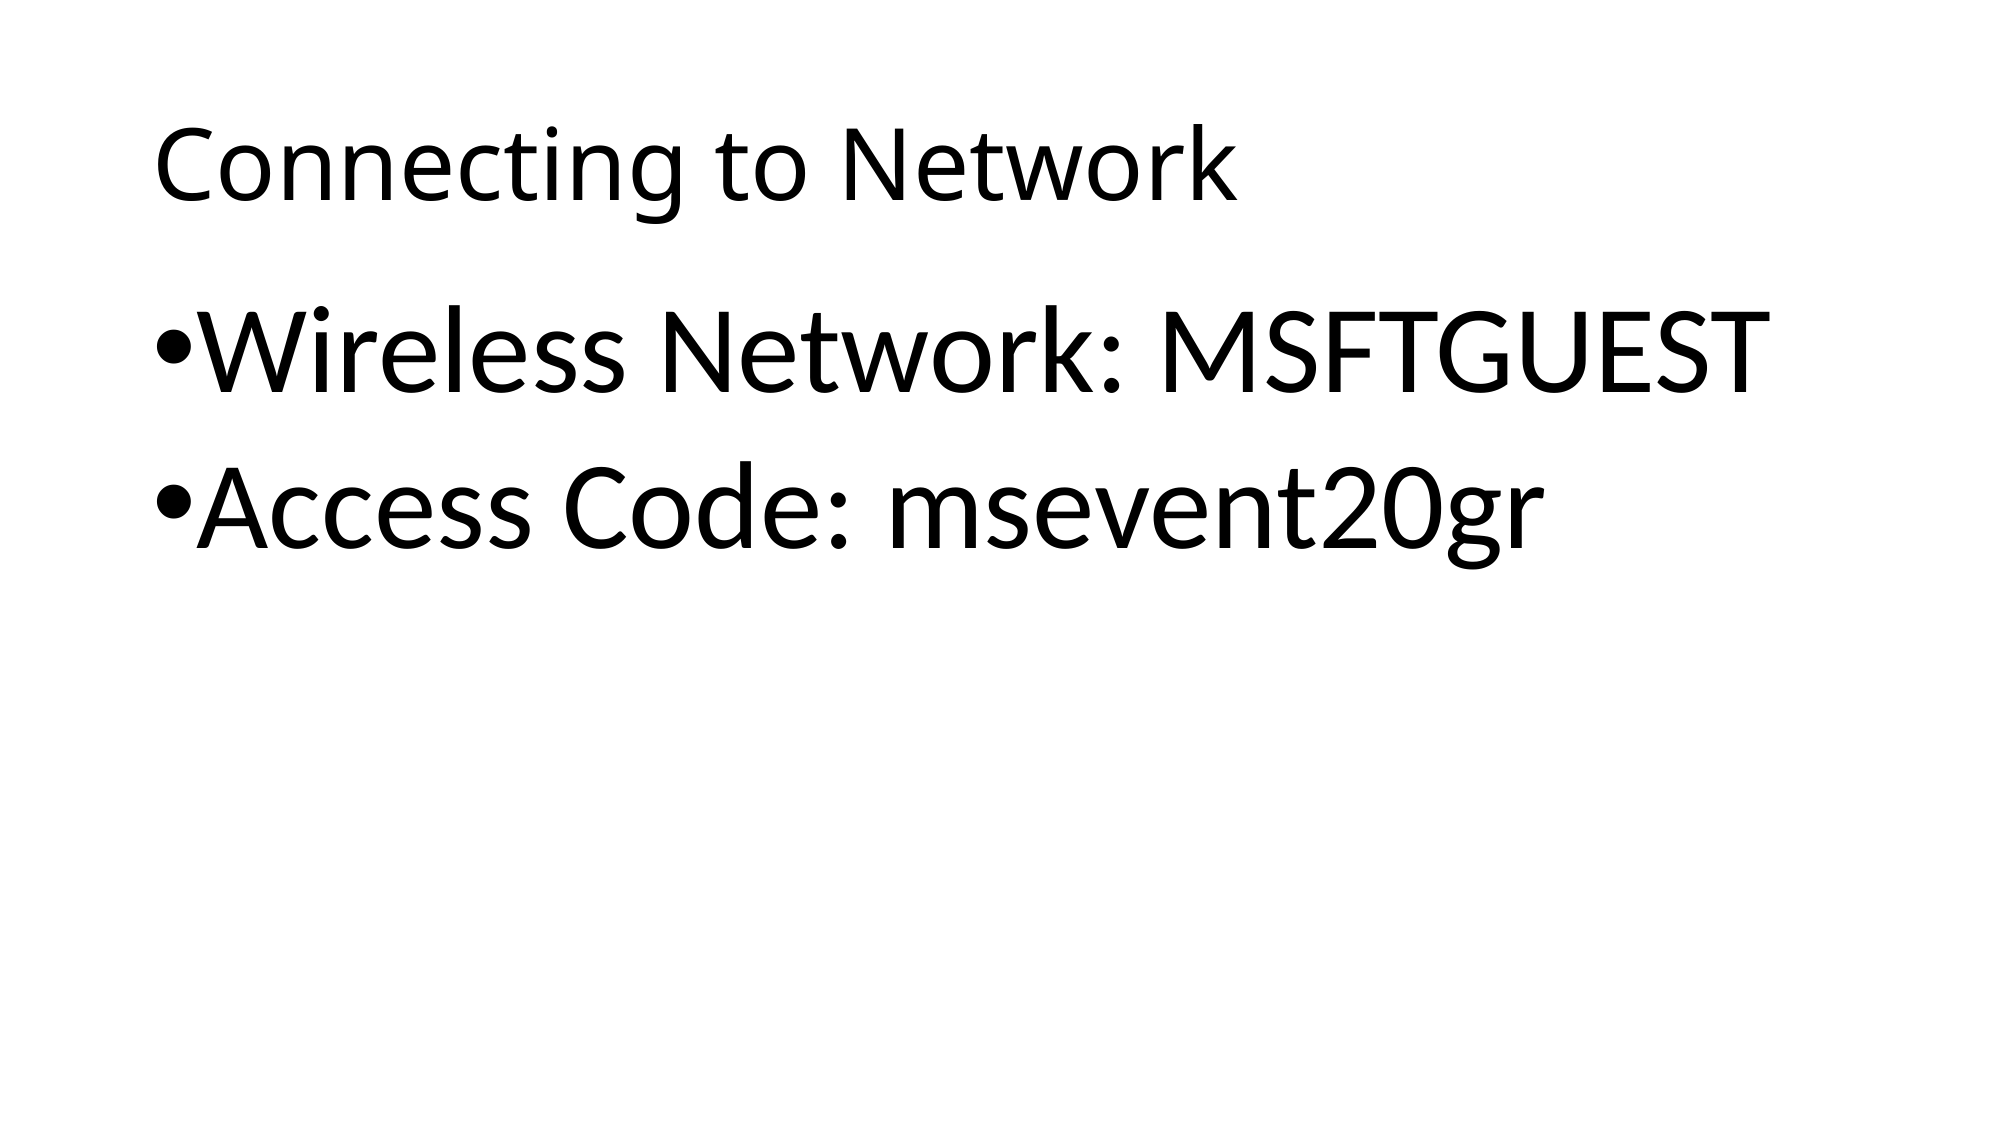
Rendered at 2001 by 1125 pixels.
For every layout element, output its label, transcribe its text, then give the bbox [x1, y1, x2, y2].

title Connecting to Network [137, 59, 1863, 277]
list Wireless Network: MSFTGUEST Access Code: msevent20gr [137, 277, 1863, 627]
